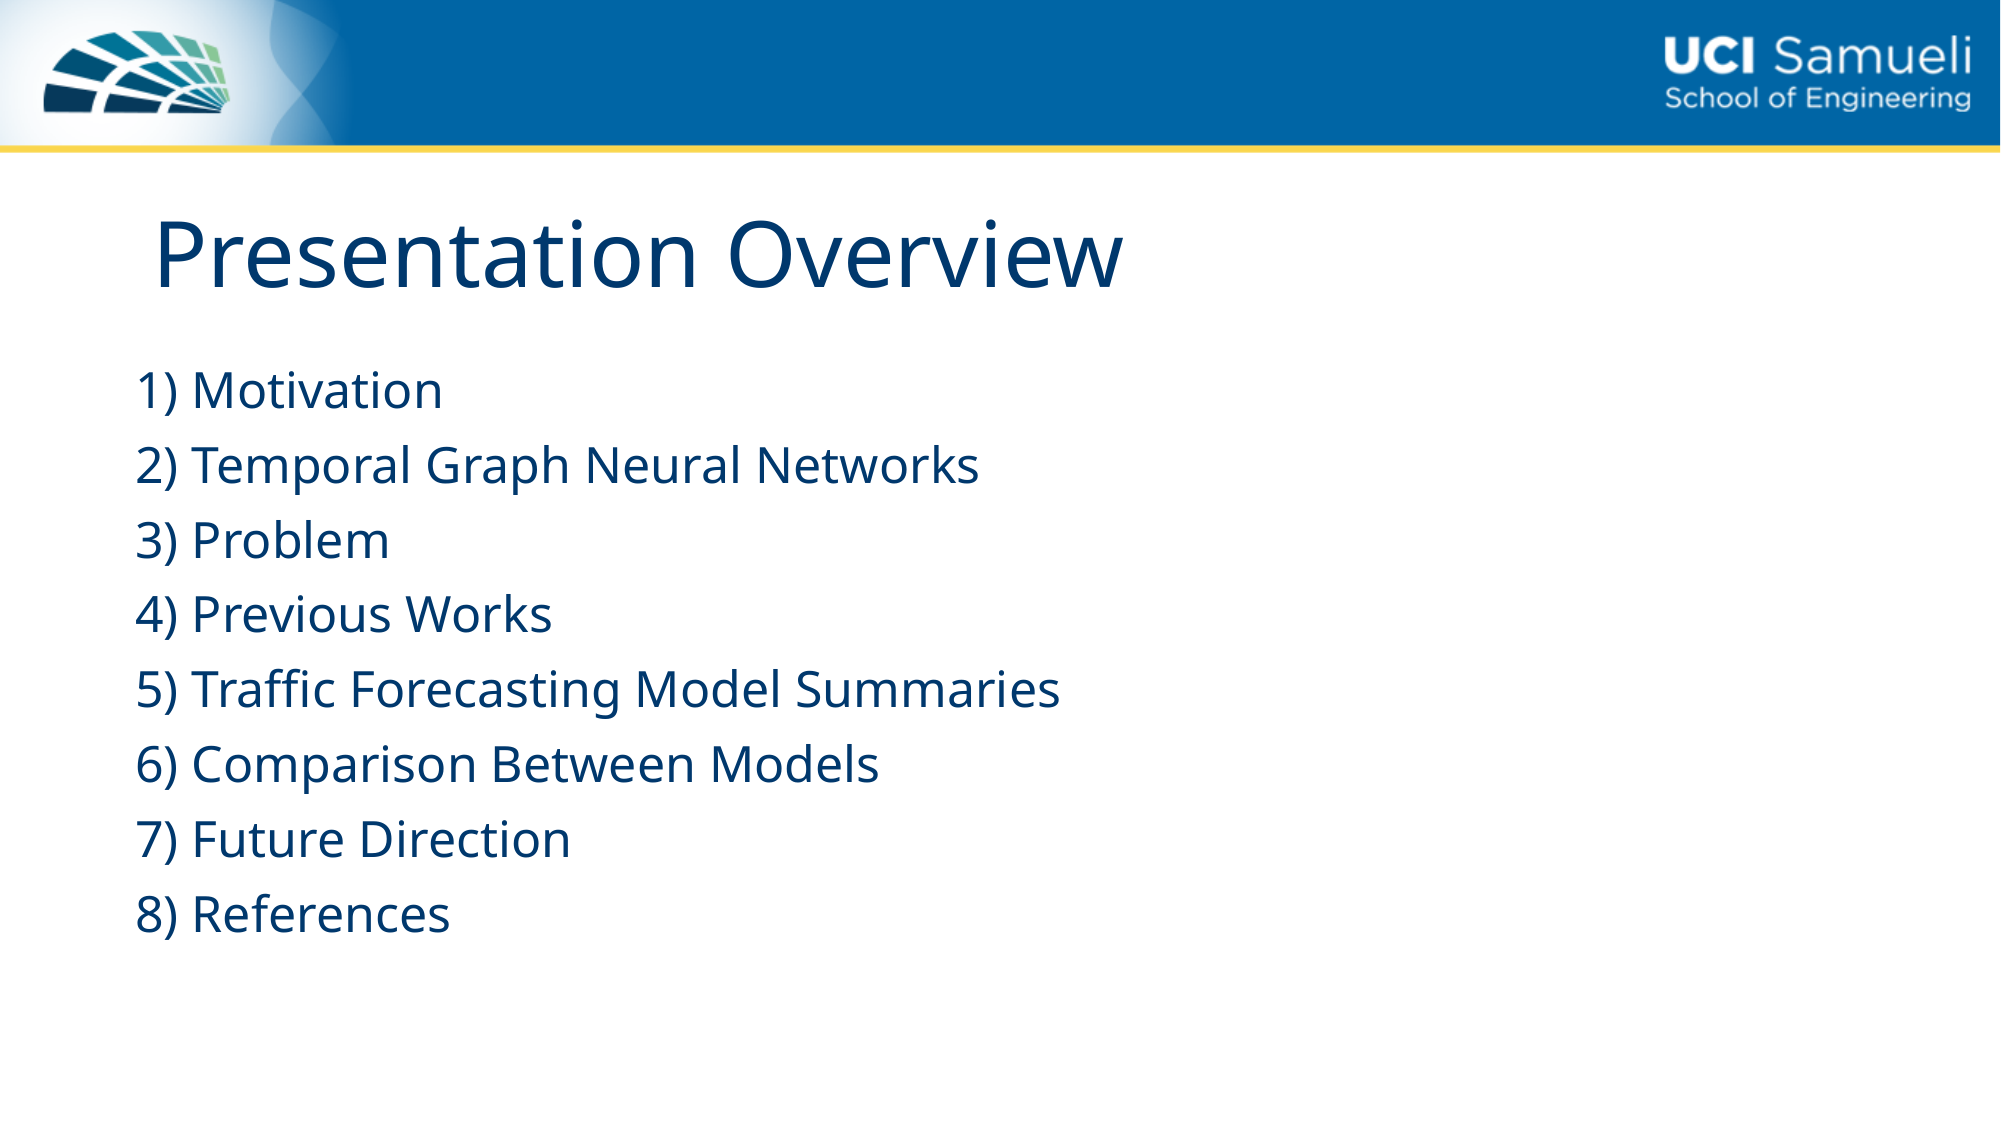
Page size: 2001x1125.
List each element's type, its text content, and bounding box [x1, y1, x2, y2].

title Presentation Overview [137, 149, 1863, 367]
picture [0, 0, 2001, 1125]
list 1) Motivation 2) Temporal Graph Neural Networks 3) Problem 4) Previous Works 5) Traffic Forecasting Model Summaries 6) Comparison Between Models 7) Future Direction 8) References [120, 357, 1846, 1072]
